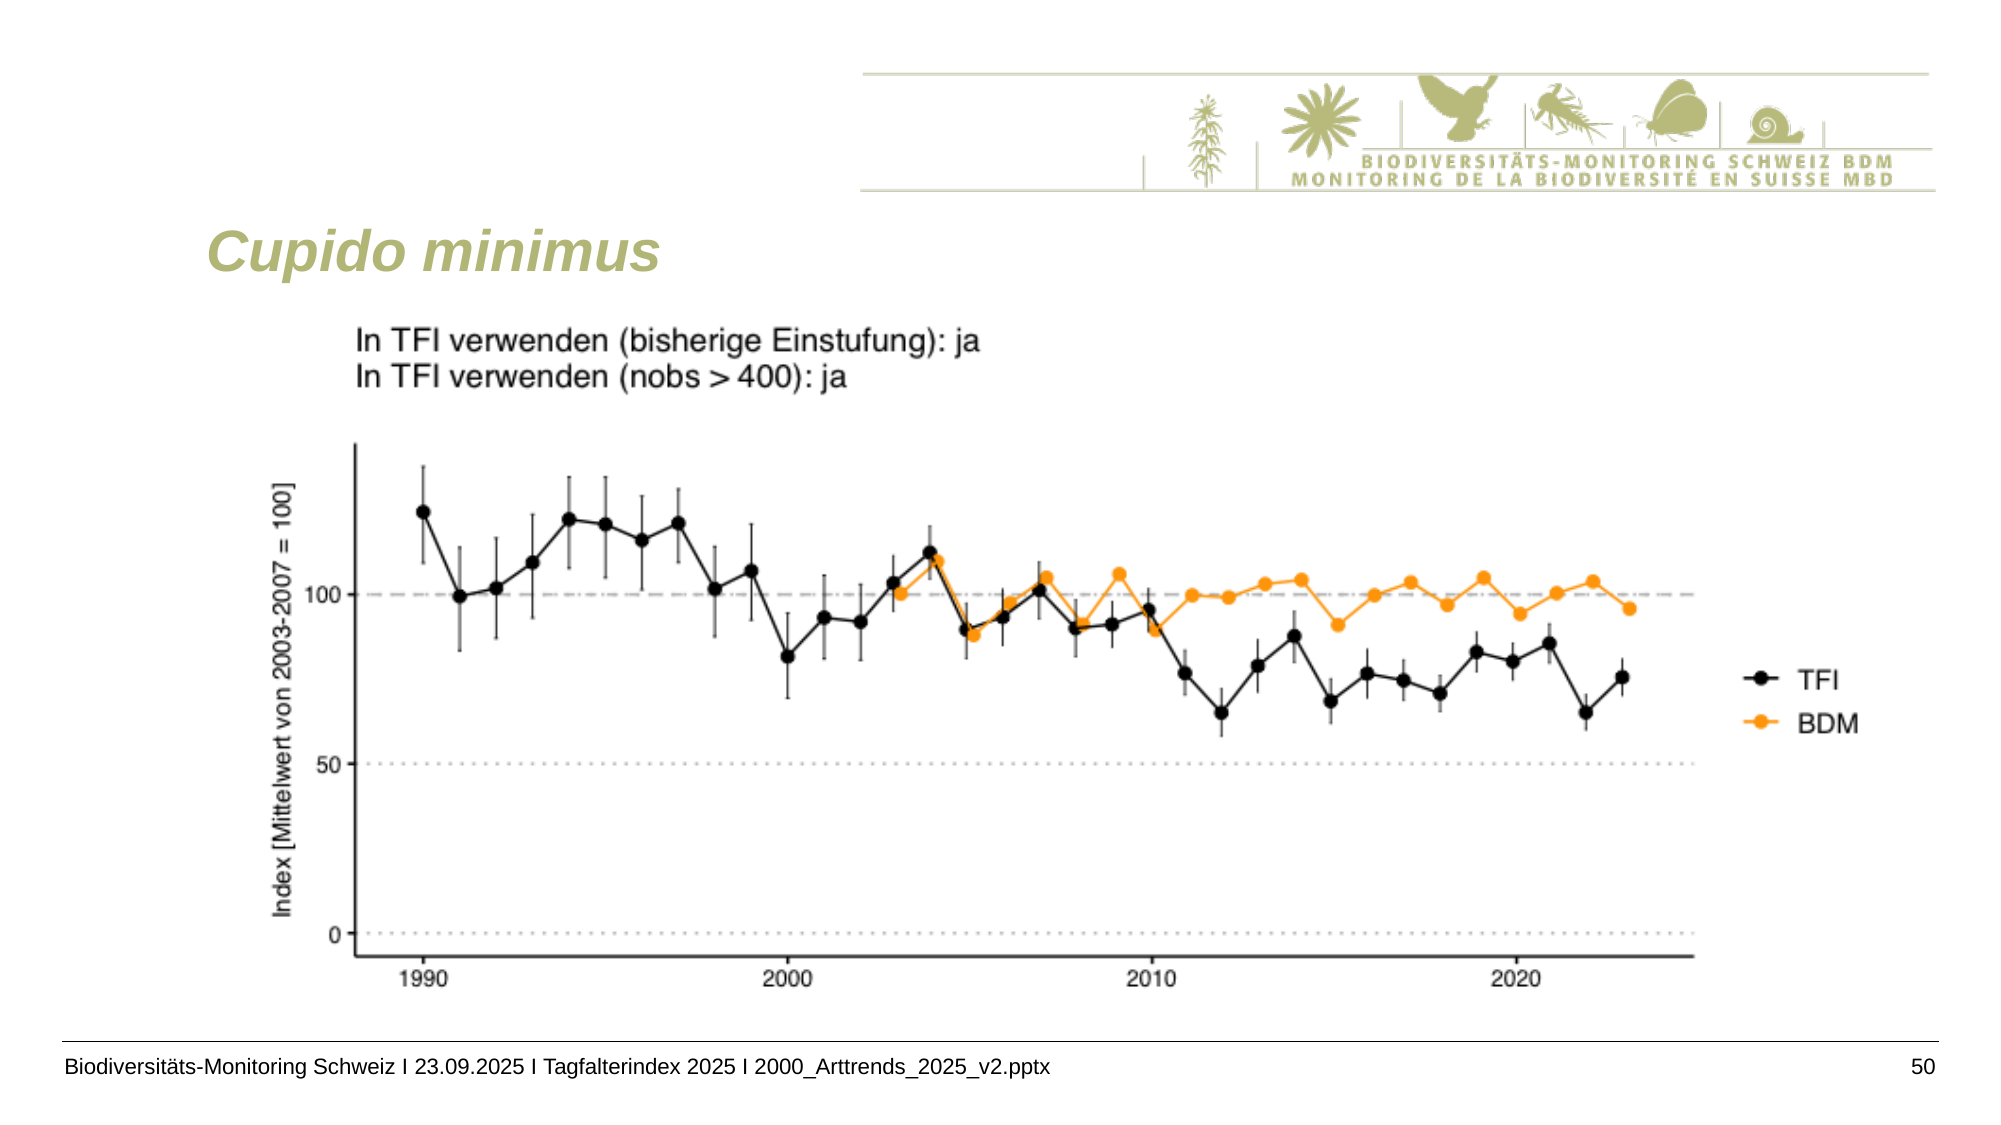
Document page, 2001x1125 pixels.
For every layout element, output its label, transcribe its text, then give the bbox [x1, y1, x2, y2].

footer Biodiversitäts-Monitoring Schweiz I 23.09.2025 I Tagfalterindex 2025 I 2000_Arttrends_2025_v2.pptx [64, 1052, 1287, 1080]
title Cupido minimus [206, 213, 1941, 301]
picture [258, 312, 1890, 1038]
